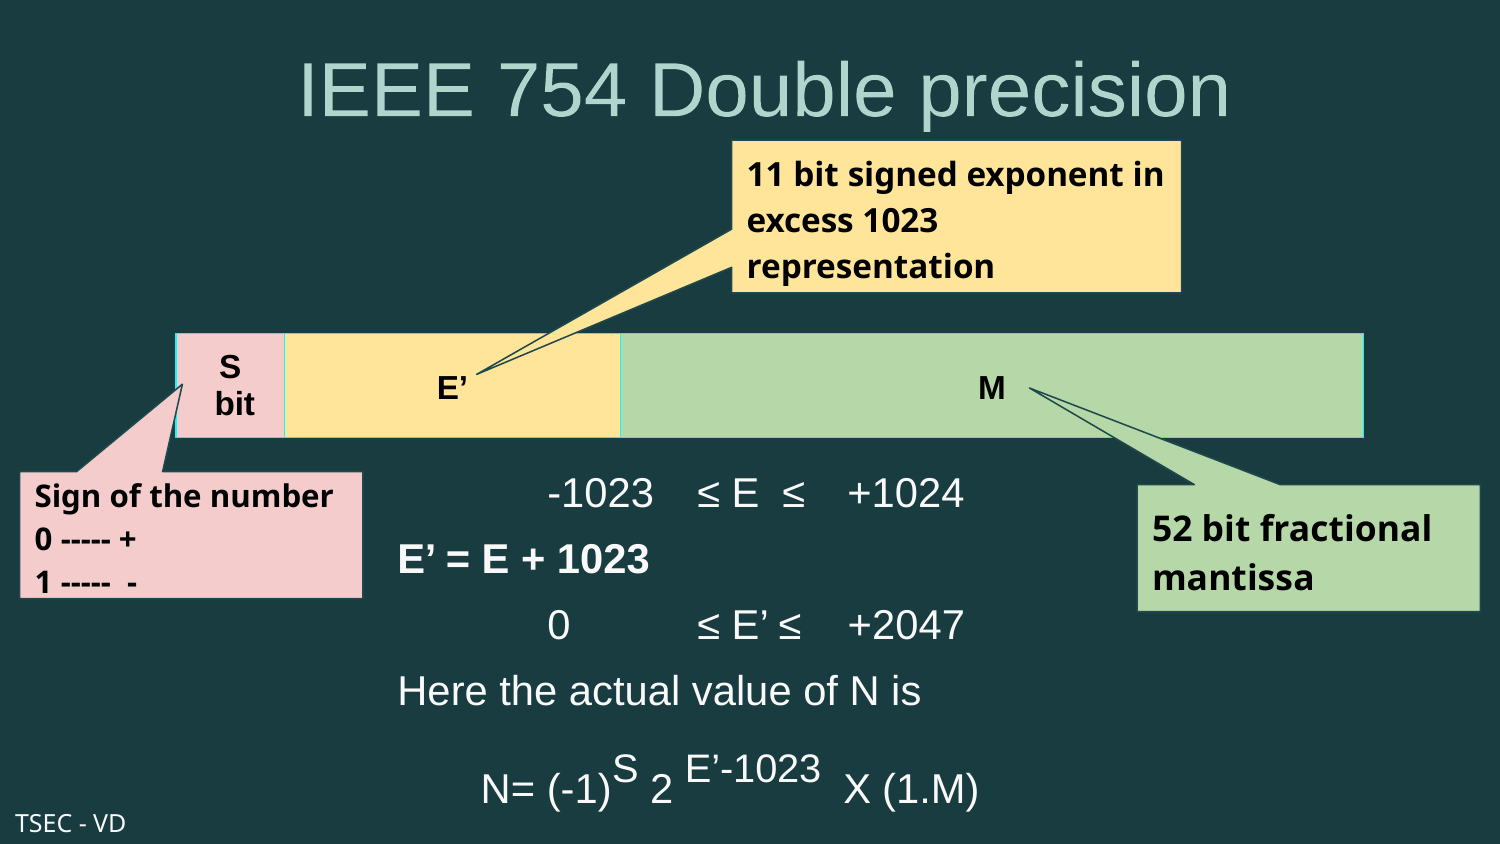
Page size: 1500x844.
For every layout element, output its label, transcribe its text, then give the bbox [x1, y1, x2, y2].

text_box 52 bit fractional mantissa [1029, 387, 1481, 612]
text_box -1023 ≤ E ≤ +1024 E’ = E + 1023 0 ≤ E’ ≤ +2047 Here the actual value of N is N= (-1)S 2 E’-1023 X (1.M) [382, 443, 1116, 797]
text_box 11 bit signed exponent in excess 1023 representation [476, 140, 1182, 375]
table_header M [621, 334, 1363, 437]
table_header E’ [285, 334, 620, 437]
text_box Sign of the number 0 ----- + 1 ----- - [19, 384, 363, 599]
table_header S bit [177, 334, 284, 437]
